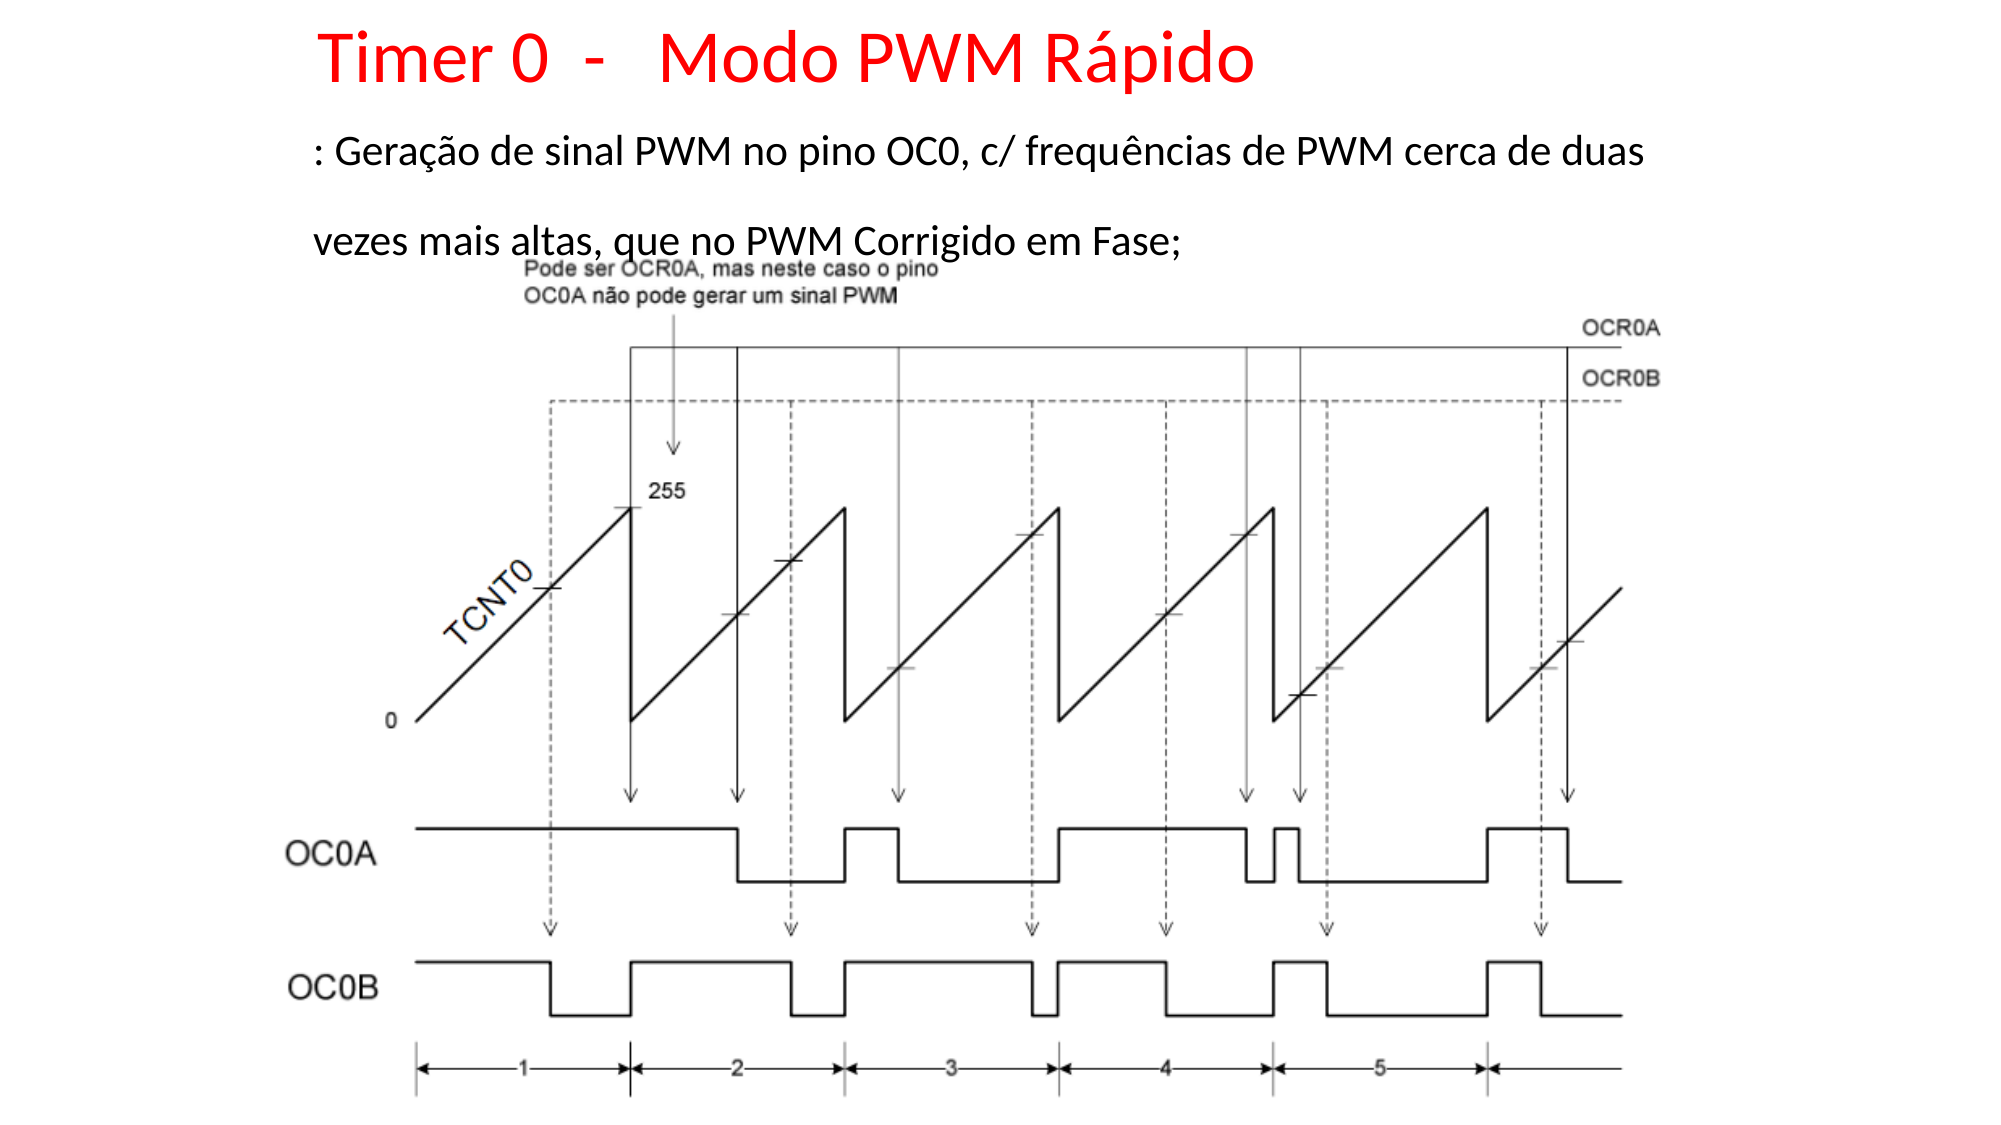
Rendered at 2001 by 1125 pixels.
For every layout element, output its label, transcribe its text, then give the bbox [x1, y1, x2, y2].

text_box Timer 0 - Modo PWM Rápido [303, 0, 1272, 105]
picture [239, 227, 1693, 1125]
text_box : Geração de sinal PWM no pino OC0, c/ frequências de PWM cerca de duas vezes mais altas, que no PWM Corrigido em Fase; [298, 105, 1733, 301]
